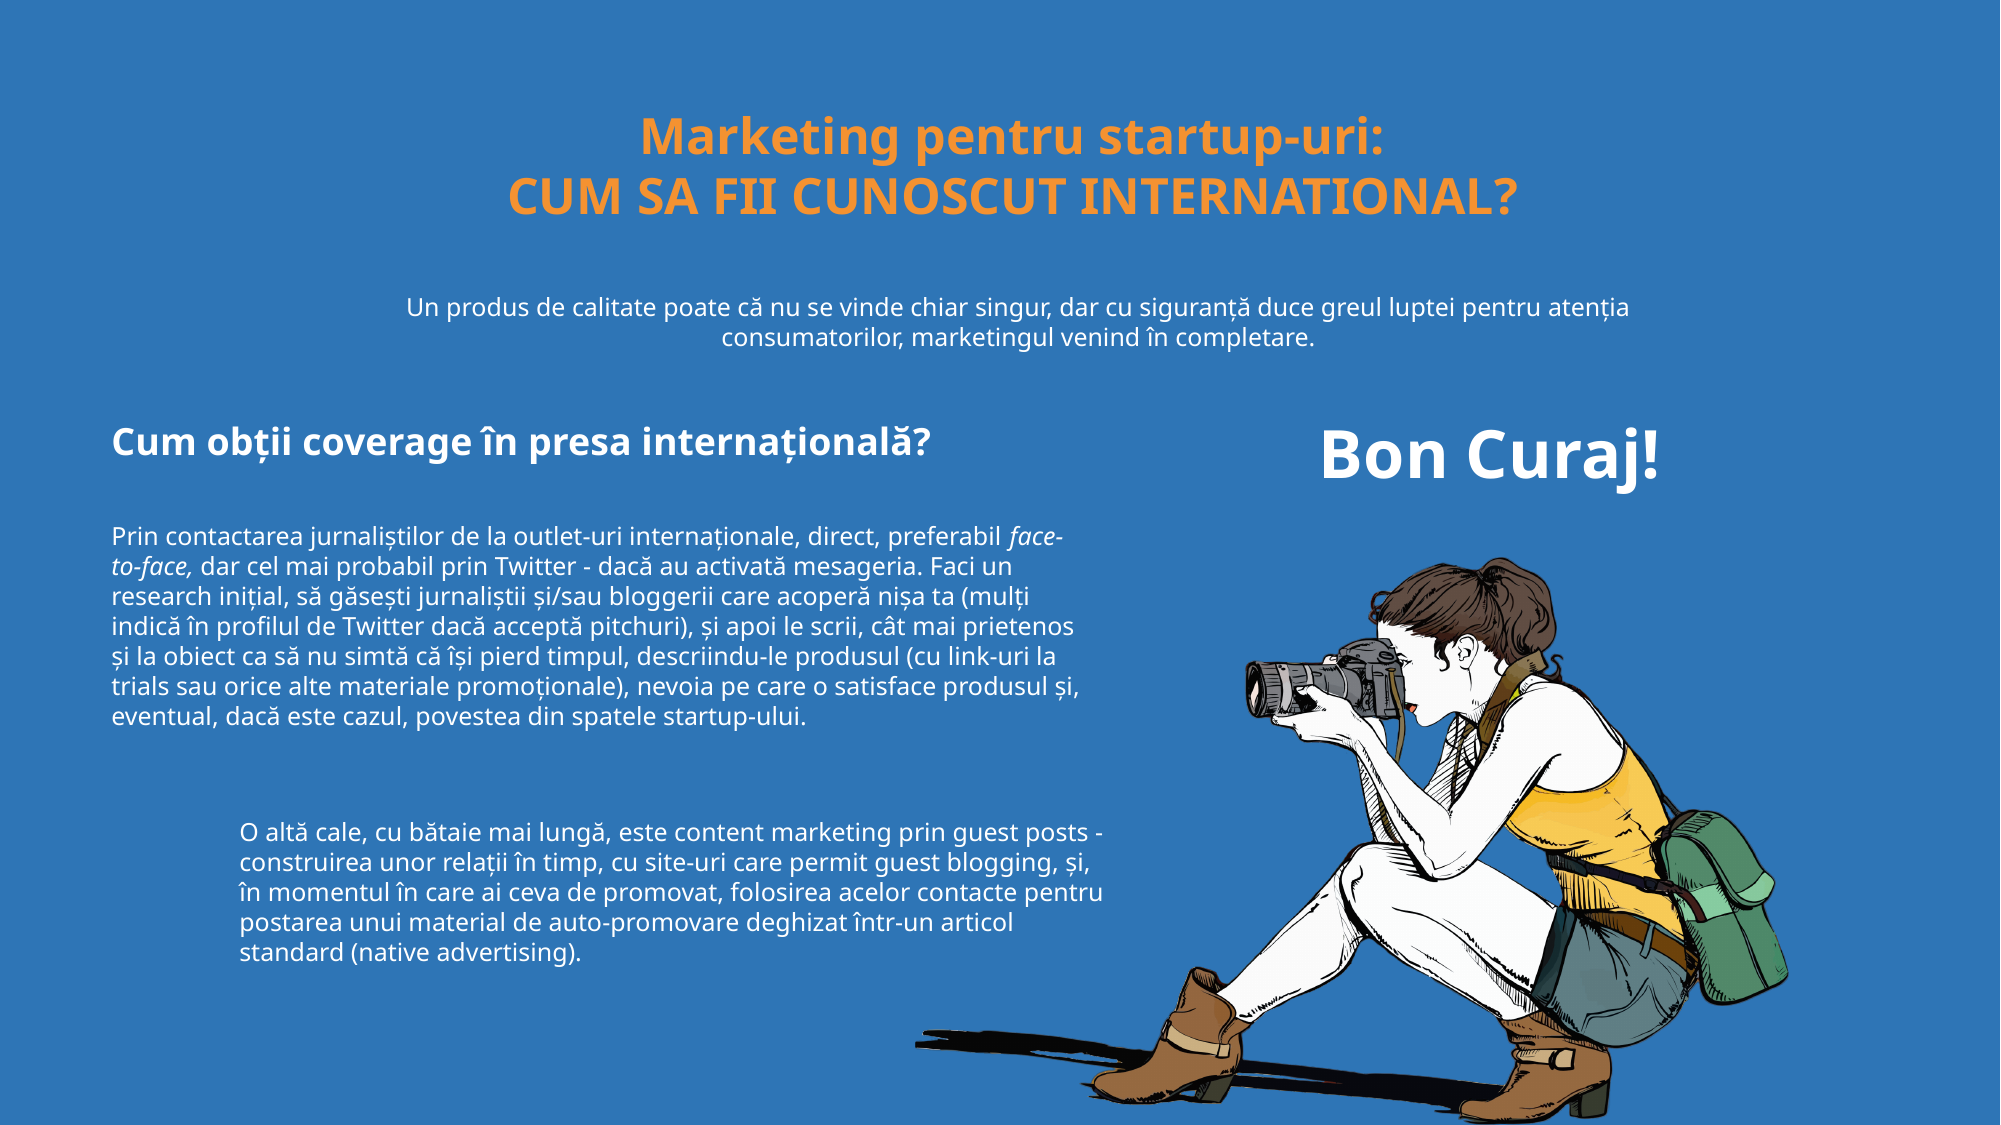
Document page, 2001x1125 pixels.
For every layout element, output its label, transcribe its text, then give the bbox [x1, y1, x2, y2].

text_box Marketing pentru startup-uri: CUM SA FII CUNOSCUT INTERNATIONAL? [277, 96, 1761, 232]
text_box Bon Curaj! [1304, 404, 1676, 500]
picture [915, 557, 1789, 1125]
text_box Cum obții coverage în presa internațională? [96, 410, 1097, 513]
text_box Un produs de calitate poate că nu se vinde chiar singur, dar cu siguranță duce greul luptei pentru atenția consumatorilor, marketingul venind în completare. [310, 284, 1728, 359]
text_box Prin contactarea jurnaliștilor de la outlet-uri internaționale, direct, preferabil face-to-face, dar cel mai probabil prin Twitter - dacă au activată mesageria. Faci un research inițial, să găsești jurnaliștii și/sau bloggerii care acoperă nișa ta (mulți indică în profilul de Twitter dacă acceptă pitchuri), și apoi le scrii, cât mai prietenos și la obiect ca să nu simtă că își pierd timpul, descriindu-le produsul (cu link-uri la trials sau orice alte materiale promoționale), nevoia pe care o satisface produsul și, eventual, dacă este cazul, povestea din spatele startup-ului. [96, 513, 1097, 738]
text_box O altă cale, cu bătaie mai lungă, este content marketing prin guest posts - construirea unor relații în timp, cu site-uri care permit guest blogging, și, în momentul în care ai ceva de promovat, folosirea acelor contacte pentru postarea unui material de auto-promovare deghizat într-un articol standard (native advertising). [224, 809, 915, 974]
